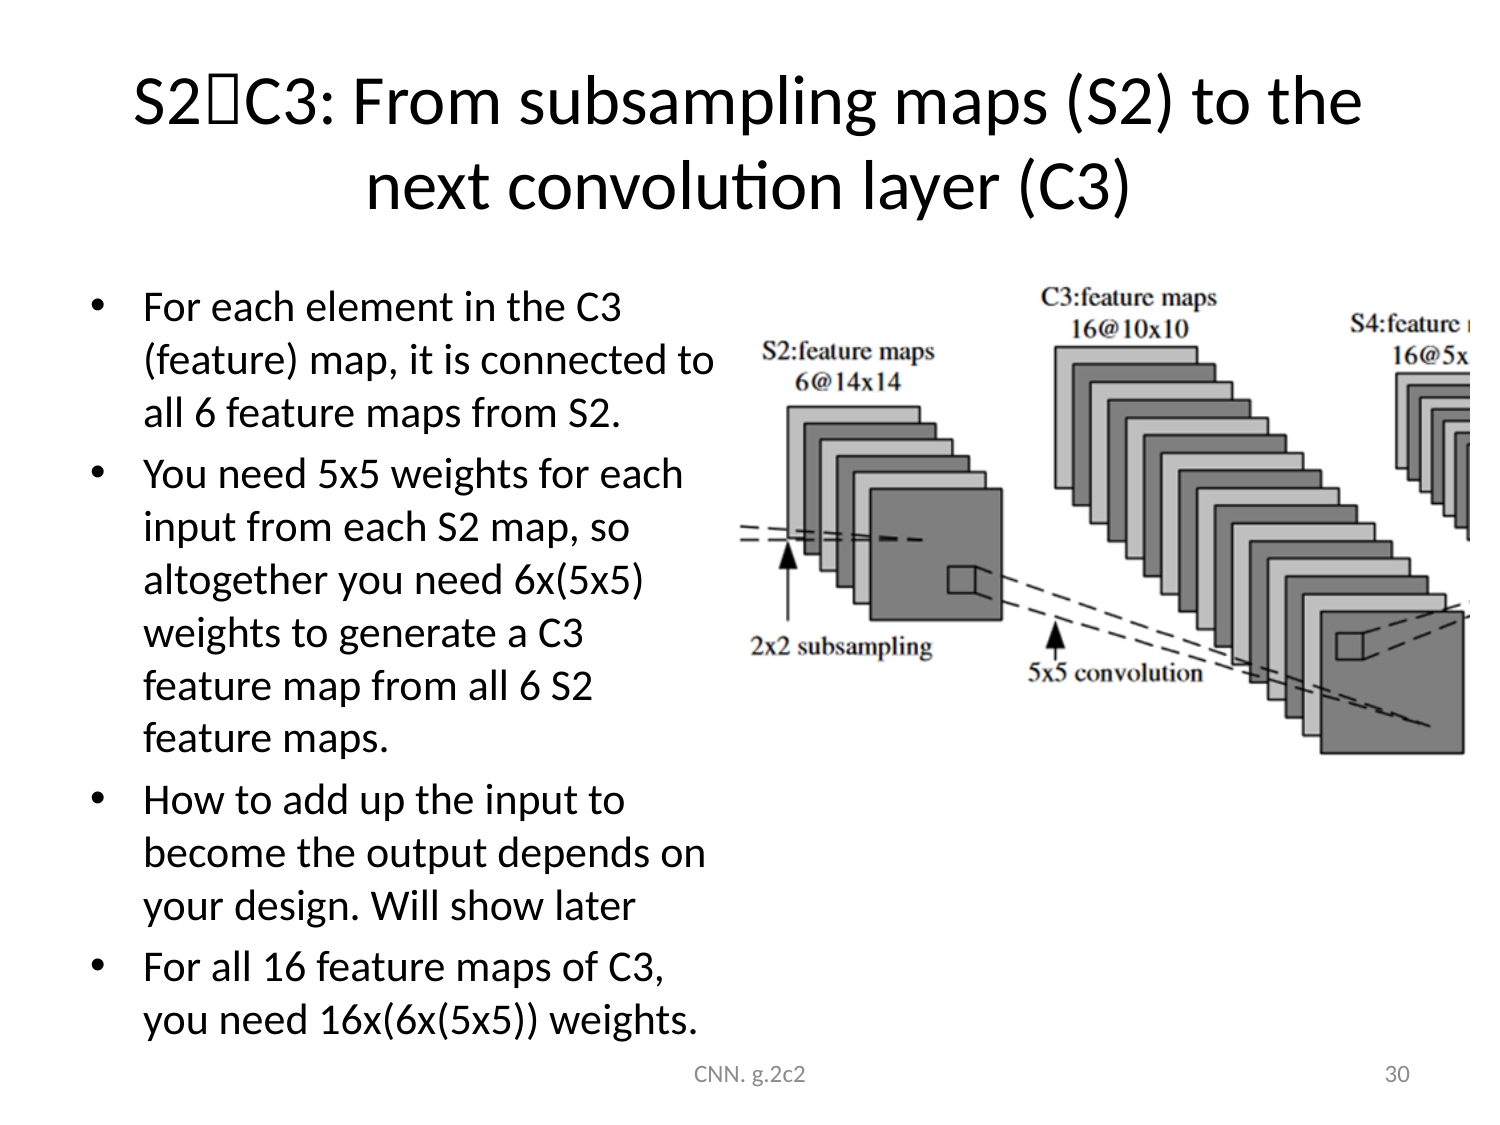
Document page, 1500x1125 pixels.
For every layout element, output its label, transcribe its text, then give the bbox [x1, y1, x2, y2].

slide_number 30 [1074, 1042, 1425, 1103]
footer CNN. g.2c2 [512, 1042, 988, 1103]
picture [737, 269, 1470, 768]
list For each element in the C3 (feature) map, it is connected to all 6 feature maps from S2. You need 5x5 weights for each input from each S2 map, so altogether you need 6x(5x5) weights to generate a C3 feature map from all 6 S2 feature maps. How to add up the input to become the output depends on your design. Will show later For all 16 feature maps of C3, you need 16x(6x(5x5)) weights. [75, 270, 738, 1063]
title S2C3: From subsampling maps (S2) to the next convolution layer (C3) [75, 45, 1425, 233]
